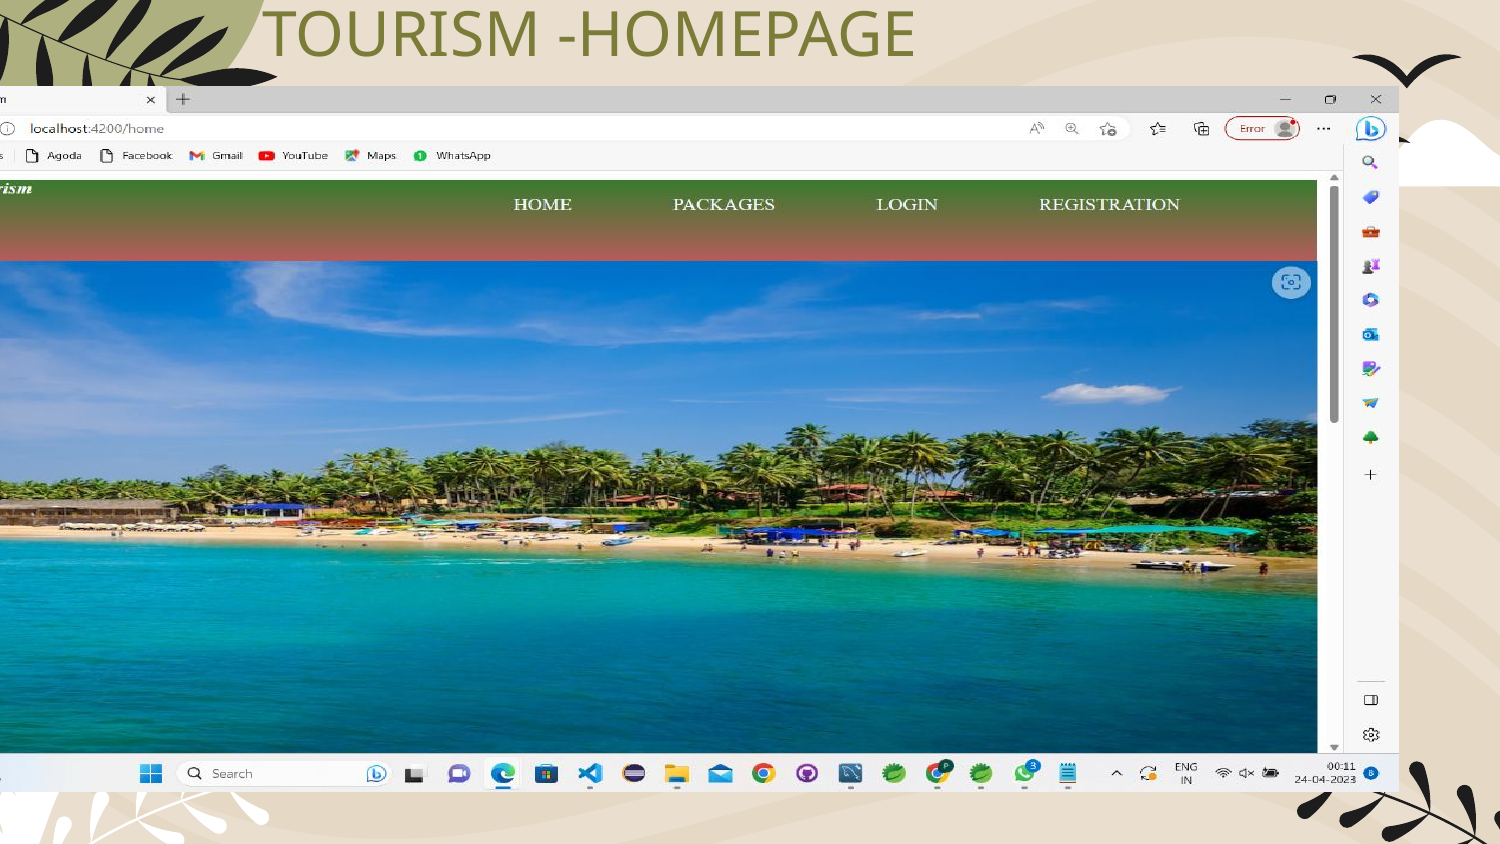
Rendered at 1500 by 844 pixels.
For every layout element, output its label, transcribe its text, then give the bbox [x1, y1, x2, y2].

title TOURISM -HOMEPAGE [0, 0, 1216, 79]
picture [0, 86, 1399, 792]
